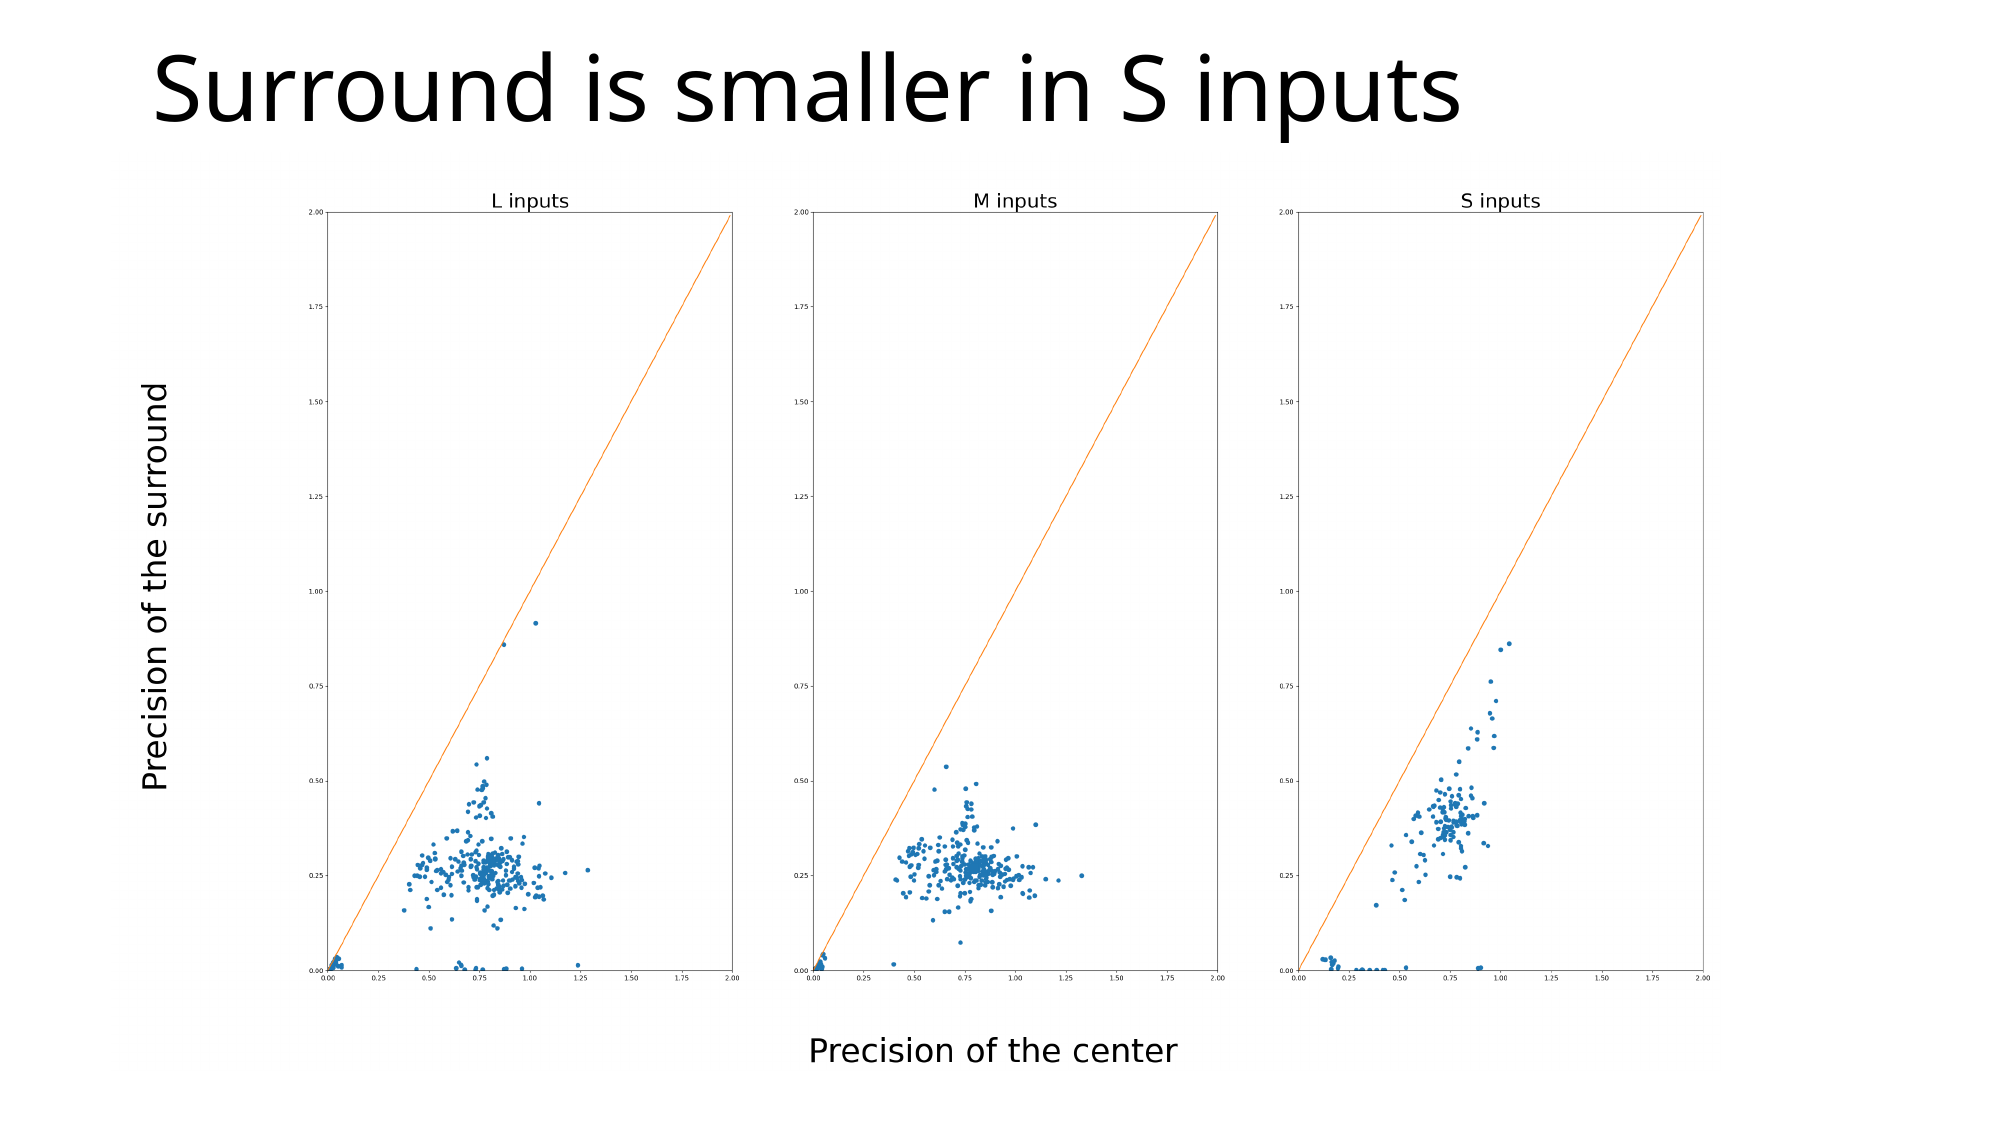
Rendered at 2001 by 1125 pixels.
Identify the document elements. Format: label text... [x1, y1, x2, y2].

picture [111, 152, 1721, 1071]
title Surround is smaller in S inputs [137, 18, 1863, 165]
